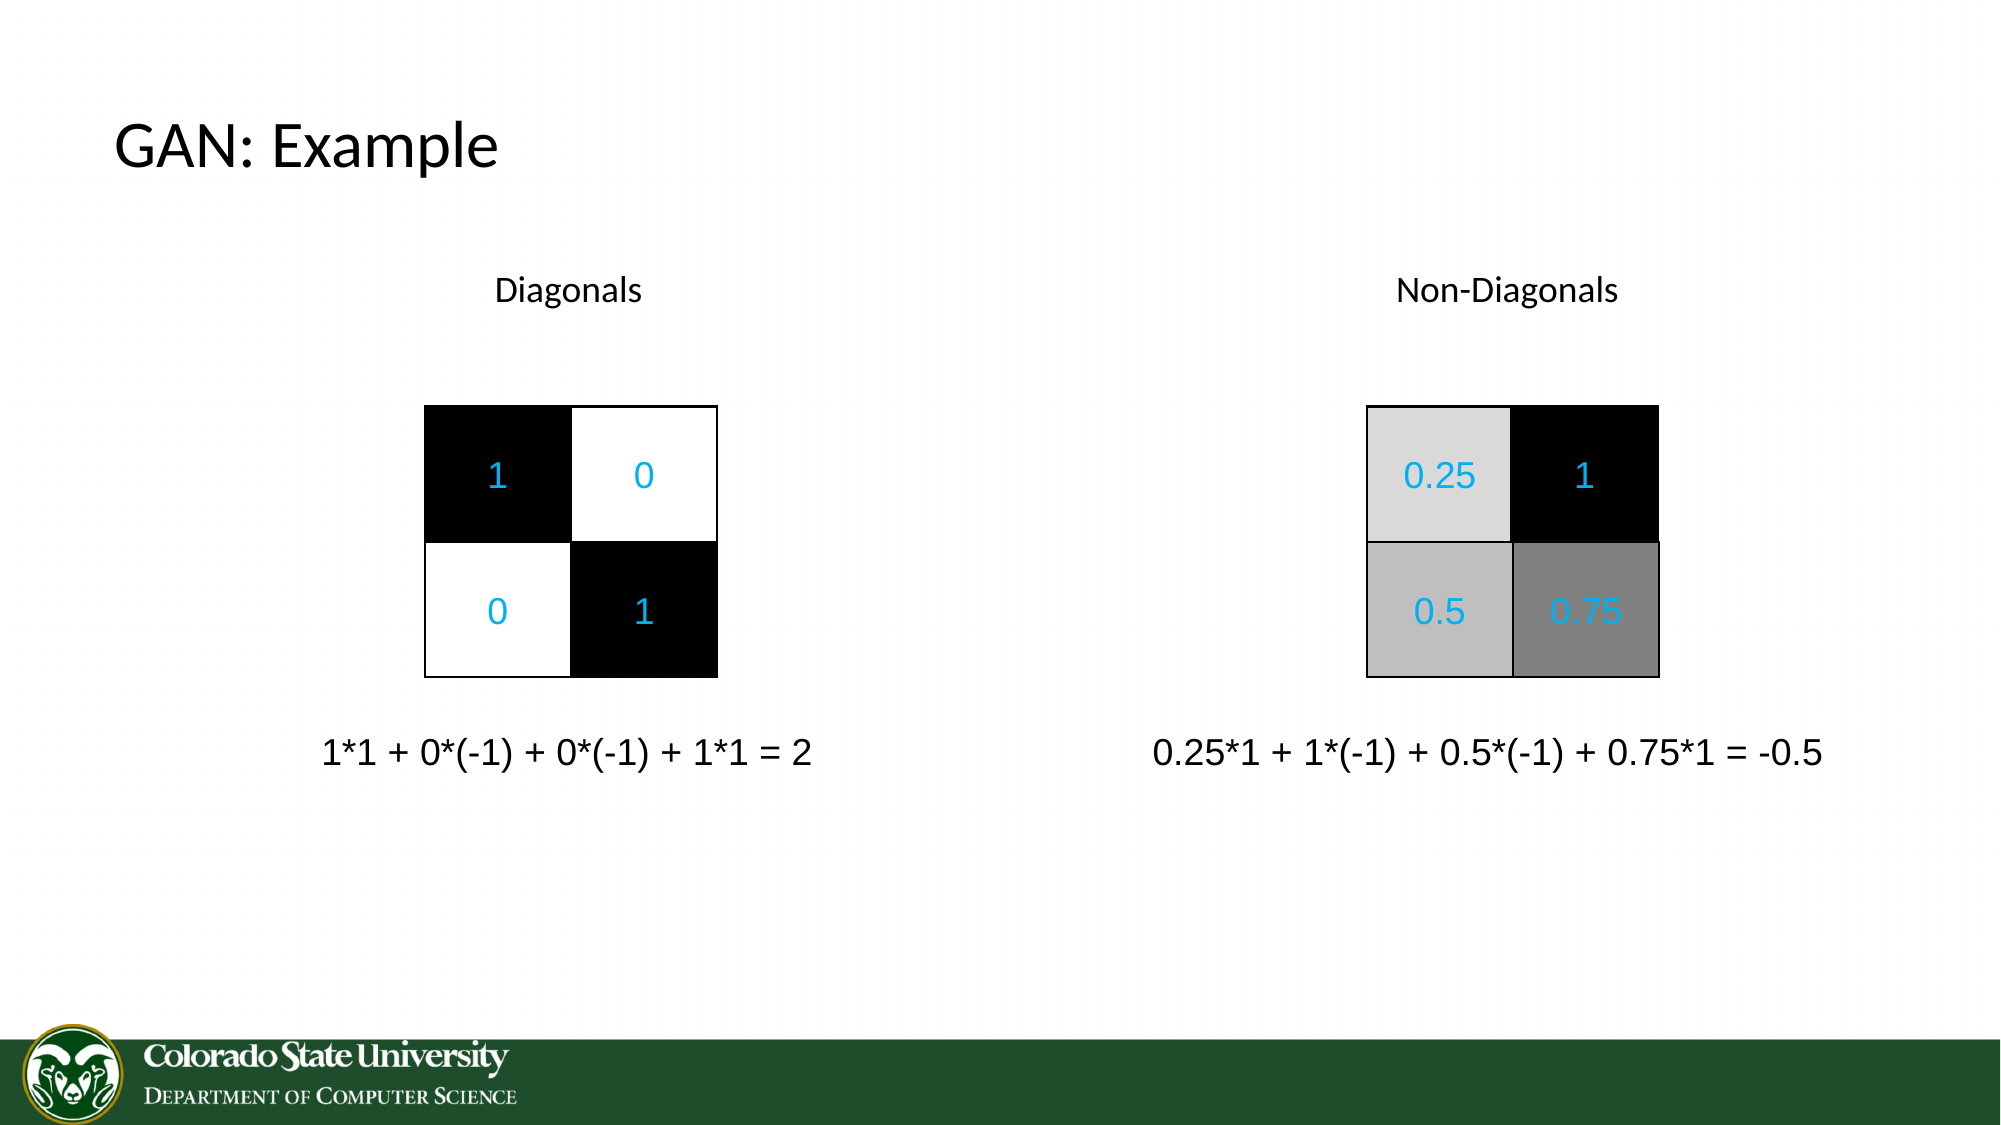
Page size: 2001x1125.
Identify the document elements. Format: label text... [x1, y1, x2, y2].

text_box 0.25*1 + 1*(-1) + 0.5*(-1) + 0.75*1 = -0.5 [1137, 720, 1878, 781]
title GAN: Example [99, 46, 1901, 235]
text_box 1 [424, 405, 570, 541]
text_box 0.5 [1366, 541, 1514, 678]
text_box 1 [1510, 405, 1659, 543]
text_box 0 [570, 405, 718, 543]
text_box 1*1 + 0*(-1) + 0*(-1) + 1*1 = 2 [306, 720, 837, 781]
list Diagonals [419, 257, 718, 353]
text_box 1 [572, 543, 718, 678]
picture [0, 0, 2001, 1125]
text_box Non-Diagonals [1358, 258, 1657, 352]
text_box 0 [424, 541, 572, 678]
text_box 0.25 [1366, 405, 1510, 541]
text_box 0.75 [1514, 541, 1660, 678]
